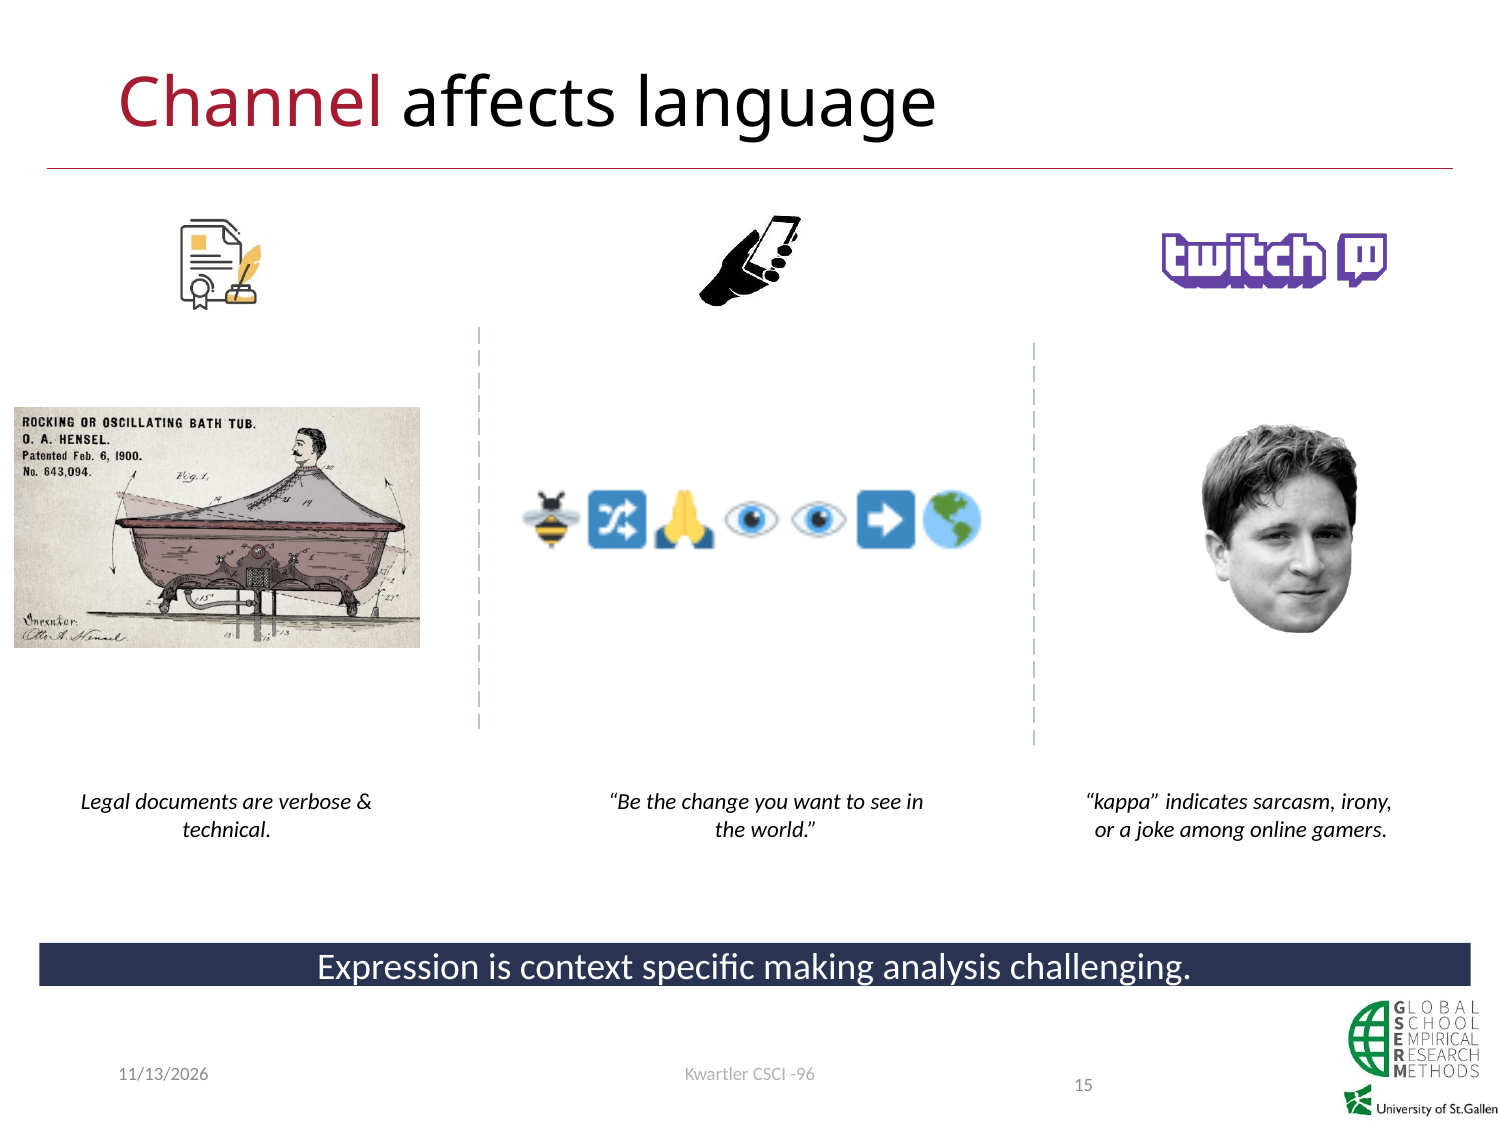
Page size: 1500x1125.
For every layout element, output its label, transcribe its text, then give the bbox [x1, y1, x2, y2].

picture [14, 407, 420, 648]
picture [1160, 231, 1388, 290]
text_box Expression is context specific making analysis challenging. [38, 942, 1472, 987]
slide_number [103, 1042, 441, 1103]
text_box “Be the change you want to see in the world.” [587, 779, 945, 850]
picture [518, 470, 995, 569]
picture [1151, 400, 1407, 656]
picture [1342, 992, 1500, 1125]
footer Kwartler CSCI -96 [496, 1042, 1004, 1103]
text_box Legal documents are verbose & technical. [60, 779, 394, 850]
picture [158, 202, 275, 319]
title Channel affects language [103, 59, 1397, 157]
slide_number 15 [1059, 1042, 1200, 1103]
picture [686, 197, 814, 324]
text_box “kappa” indicates sarcasm, irony, or a joke among online gamers. [1059, 779, 1424, 850]
